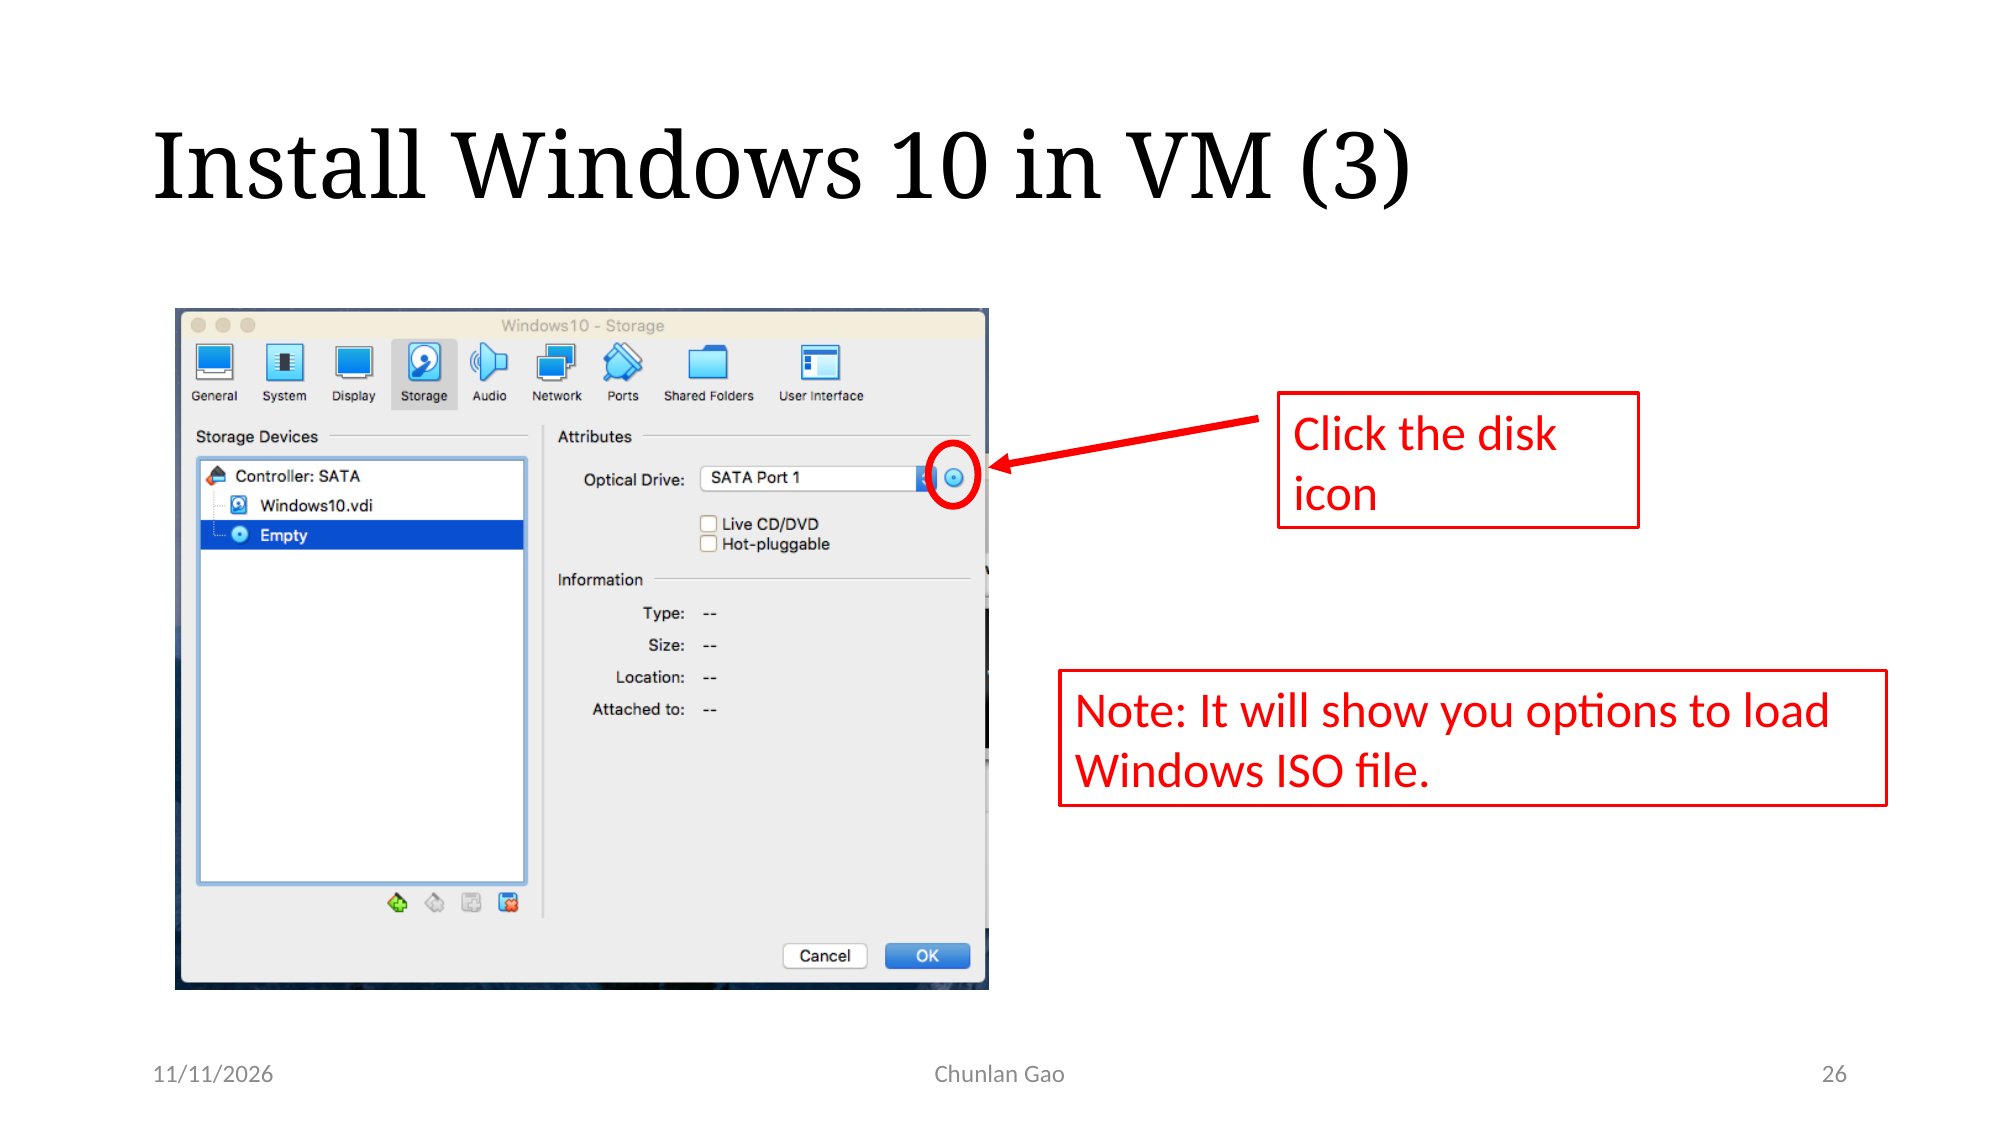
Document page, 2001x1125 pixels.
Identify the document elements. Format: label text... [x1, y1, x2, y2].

text_box Click the disk icon [1278, 392, 1639, 528]
slide_number 26 [1412, 1042, 1863, 1103]
footer Chunlan Gao [662, 1042, 1338, 1103]
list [175, 308, 989, 990]
text_box Note: It will show you options to load Windows ISO file. [1060, 670, 1887, 806]
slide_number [137, 1042, 588, 1103]
title Install Windows 10 in VM (3) [137, 59, 1863, 278]
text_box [988, 418, 1259, 468]
